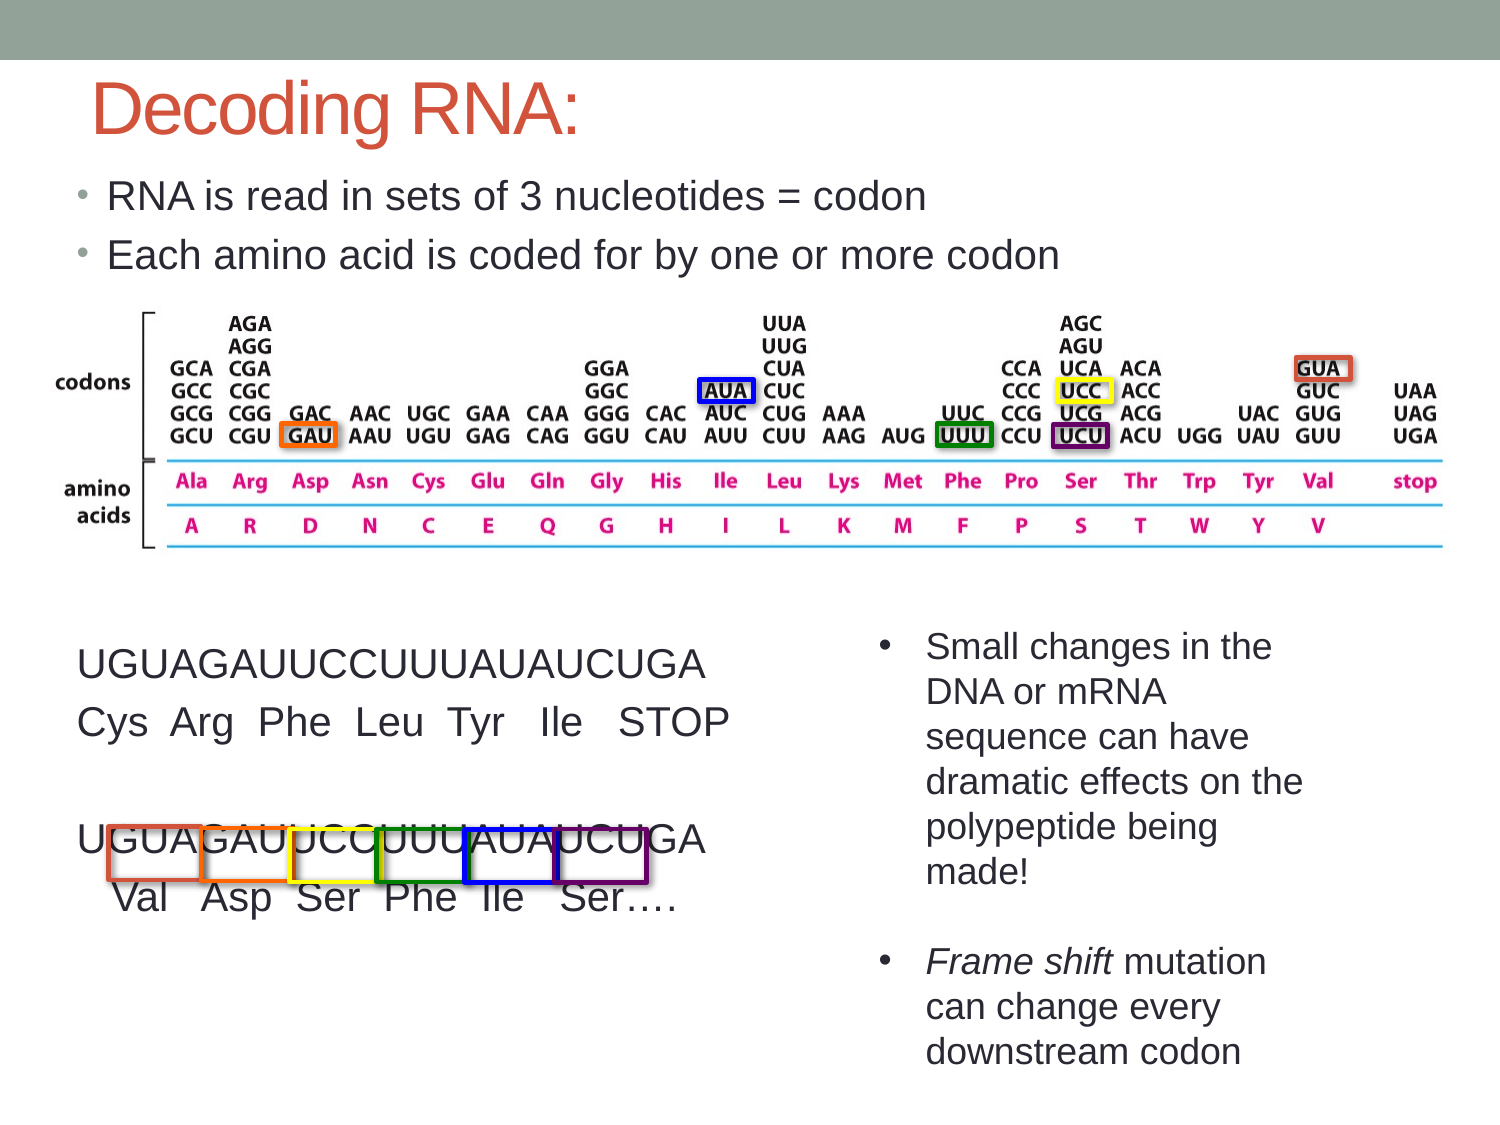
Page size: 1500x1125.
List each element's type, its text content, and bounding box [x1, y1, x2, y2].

text_box Small changes in the DNA or mRNA sequence can have dramatic effects on the polypeptide being made! Frame shift mutation can change every downstream codon [864, 614, 1326, 1080]
text_box [108, 826, 201, 881]
list RNA is read in sets of 3 nucleotides = codon Each amino acid is coded for by one or more codon UGUAGAUUCCUUUAUAUCUGA Cys Arg Phe Leu Tyr Ile STOP UGUAGAUUCCUUUAUAUCUGA Val Asp Ser Phe Ile Ser…. [61, 161, 1412, 302]
title Decoding RNA: [75, 23, 1425, 186]
picture [49, 305, 1450, 556]
text_box [200, 827, 289, 882]
text_box [289, 828, 375, 883]
text_box [553, 828, 647, 883]
list RNA is read in sets of 3 nucleotides = codon Each amino acid is coded for by one or more codon UGUAGAUUCCUUUAUAUCUGA Cys Arg Phe Leu Tyr Ile STOP UGUAGAUUCCUUUAUAUCUGA Val Asp Ser Phe Ile Ser…. [61, 564, 1412, 1065]
text_box [464, 829, 551, 884]
text_box [376, 828, 464, 883]
